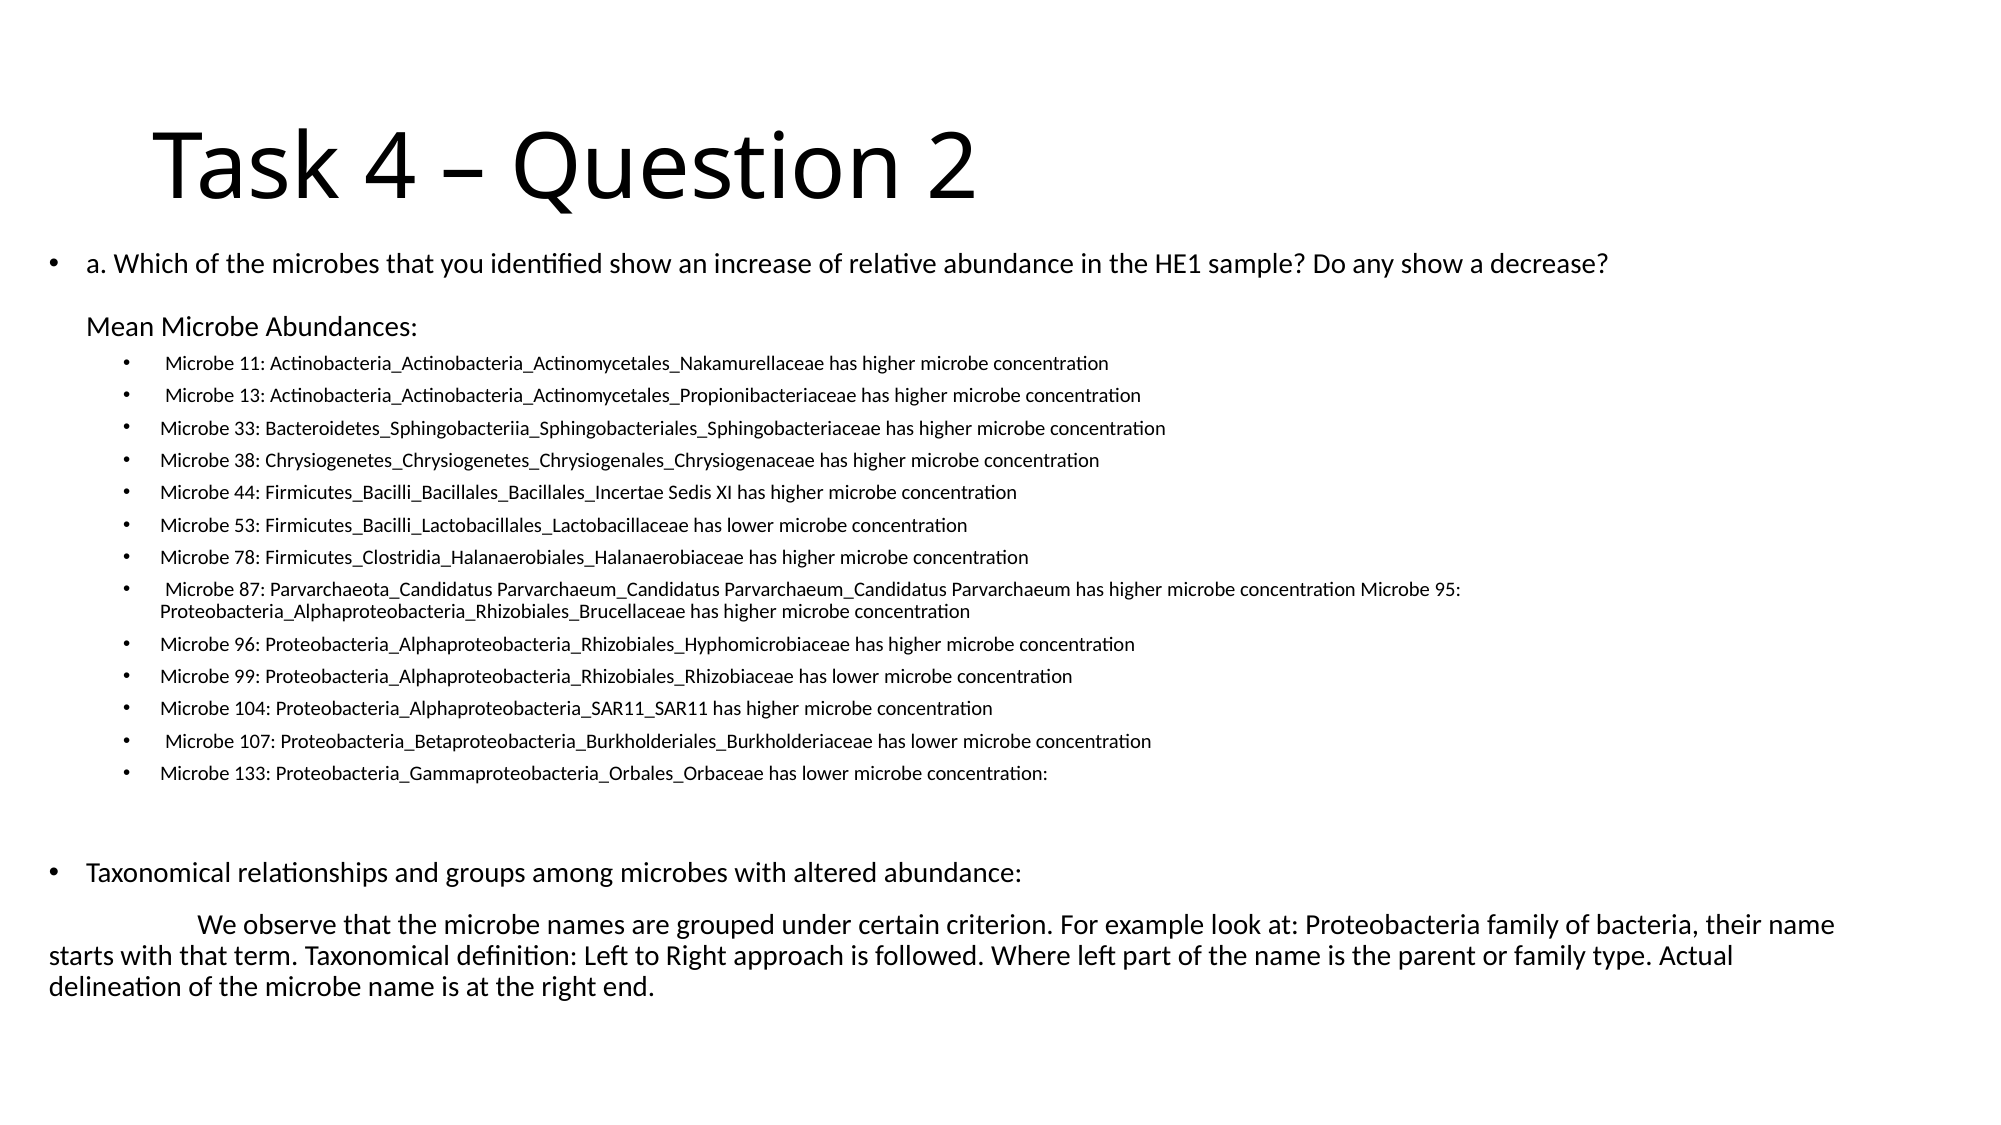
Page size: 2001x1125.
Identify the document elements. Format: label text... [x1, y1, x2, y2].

title Task 4 – Question 2 [137, 59, 1863, 241]
list a. Which of the microbes that you identified show an increase of relative abundance in the HE1 sample? Do any show a decrease? Mean Microbe Abundances: Microbe 11: Actinobacteria_Actinobacteria_Actinomycetales_Nakamurellaceae has higher microbe concentration Microbe 13: Actinobacteria_Actinobacteria_Actinomycetales_Propionibacteriaceae has higher microbe concentration Microbe 33: Bacteroidetes_Sphingobacteriia_Sphingobacteriales_Sphingobacteriaceae has higher microbe concentration Microbe 38: Chrysiogenetes_Chrysiogenetes_Chrysiogenales_Chrysiogenaceae has higher microbe concentration Microbe 44: Firmicutes_Bacilli_Bacillales_Bacillales_Incertae Sedis XI has higher microbe concentration Microbe 53: Firmicutes_Bacilli_Lactobacillales_Lactobacillaceae has lower microbe concentration Microbe 78: Firmicutes_Clostridia_Halanaerobiales_Halanaerobiaceae has higher microbe concentration Microbe 87: Parvarchaeota_Candidatus Parvarchaeum_Candidatus Parvarchaeum_Candidatus Parvarchaeum has higher microbe concentration Microbe 95: Proteobacteria_Alphaproteobacteria_Rhizobiales_Brucellaceae has higher microbe concentration Microbe 96: Proteobacteria_Alphaproteobacteria_Rhizobiales_Hyphomicrobiaceae has higher microbe concentration Microbe 99: Proteobacteria_Alphaproteobacteria_Rhizobiales_Rhizobiaceae has lower microbe concentration Microbe 104: Proteobacteria_Alphaproteobacteria_SAR11_SAR11 has higher microbe concentration Microbe 107: Proteobacteria_Betaproteobacteria_Burkholderiales_Burkholderiaceae has lower microbe concentration Microbe 133: Proteobacteria_Gammaproteobacteria_Orbales_Orbaceae has lower microbe concentration: Taxonomical relationships and groups among microbes with altered abundance: We observe that the microbe names are grouped under certain criterion. For example look at: Proteobacteria family of bacteria, their name starts with that term. Taxonomical definition: Left to Right approach is followed. Where left part of the name is the parent or family type. Actual delineation of the microbe name is at the right end. [33, 241, 1863, 1014]
